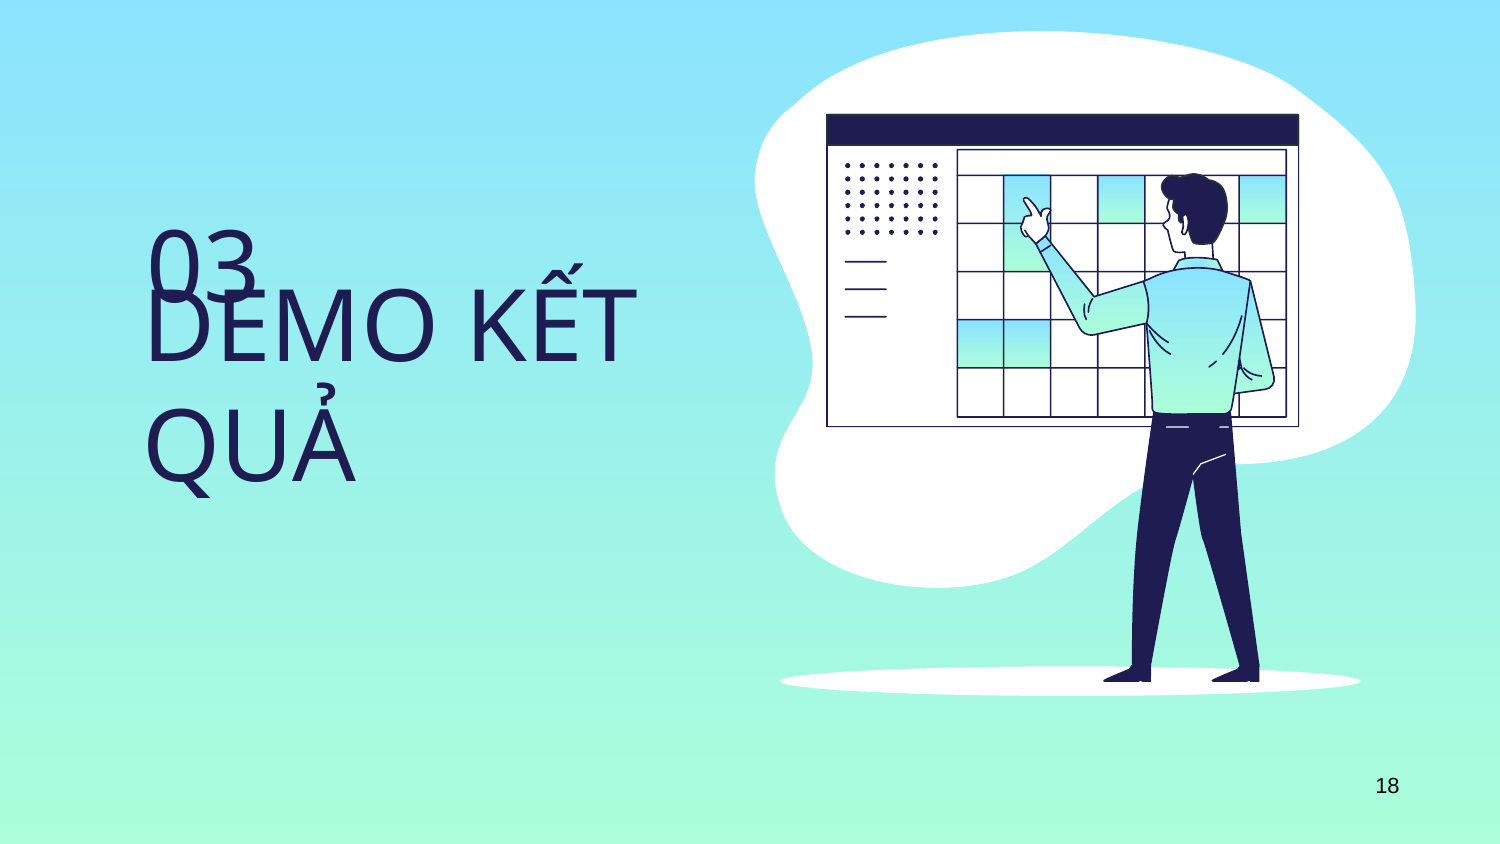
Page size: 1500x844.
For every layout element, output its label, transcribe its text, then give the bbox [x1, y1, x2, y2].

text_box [749, 30, 1423, 697]
title DEMO KẾT QUẢ [127, 244, 744, 519]
title 03 [131, 207, 568, 338]
text_box 18 [1360, 764, 1425, 806]
